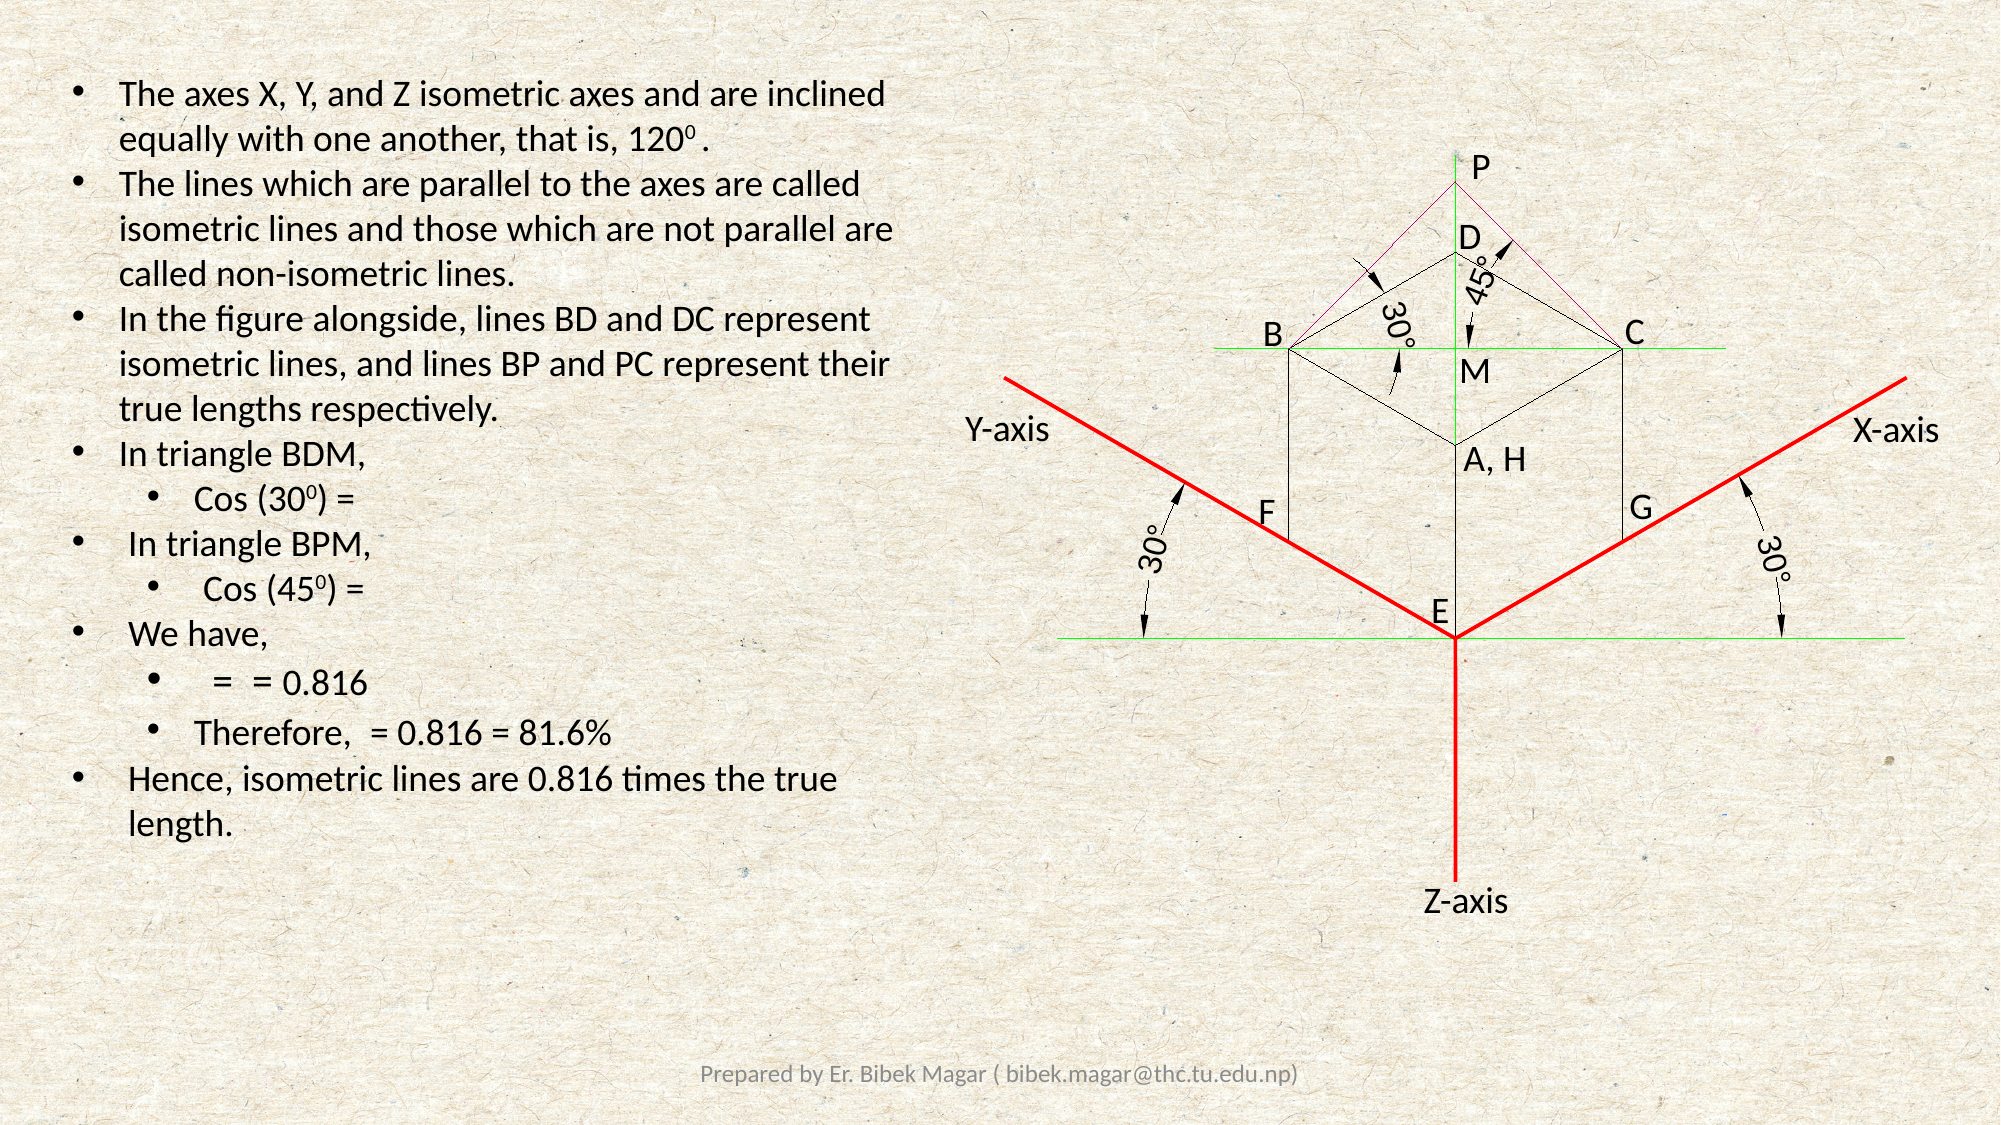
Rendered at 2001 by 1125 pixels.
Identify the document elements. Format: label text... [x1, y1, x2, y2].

text_box Z-axis [1390, 869, 1542, 929]
text_box C [1605, 299, 1665, 360]
text_box D [1440, 204, 1500, 265]
text_box [1367, 271, 1385, 294]
text_box [1393, 353, 1401, 373]
text_box [1140, 614, 1149, 639]
text_box [1170, 482, 1186, 506]
text_box [1500, 239, 1514, 261]
text_box 45° [1451, 261, 1508, 312]
text_box E [1410, 578, 1470, 638]
text_box [1466, 324, 1474, 338]
text_box [1777, 614, 1786, 639]
text_box P [1451, 135, 1511, 195]
text_box 30° [1750, 530, 1802, 590]
text_box G [1611, 474, 1671, 535]
text_box F [1237, 479, 1297, 540]
text_box B [1243, 301, 1303, 361]
footer Prepared by Er. Bibek Magar ( bibek.magar@thc.tu.edu.np) [662, 1042, 1338, 1103]
text_box 30° [1126, 519, 1179, 579]
picture [0, 0, 2001, 1125]
text_box 30° [1374, 296, 1427, 356]
text_box [1738, 474, 1753, 498]
text_box M [1444, 338, 1511, 399]
text_box Y-axis [932, 396, 1083, 456]
text_box A, H [1431, 426, 1558, 487]
text_box X-axis [1821, 397, 1972, 458]
